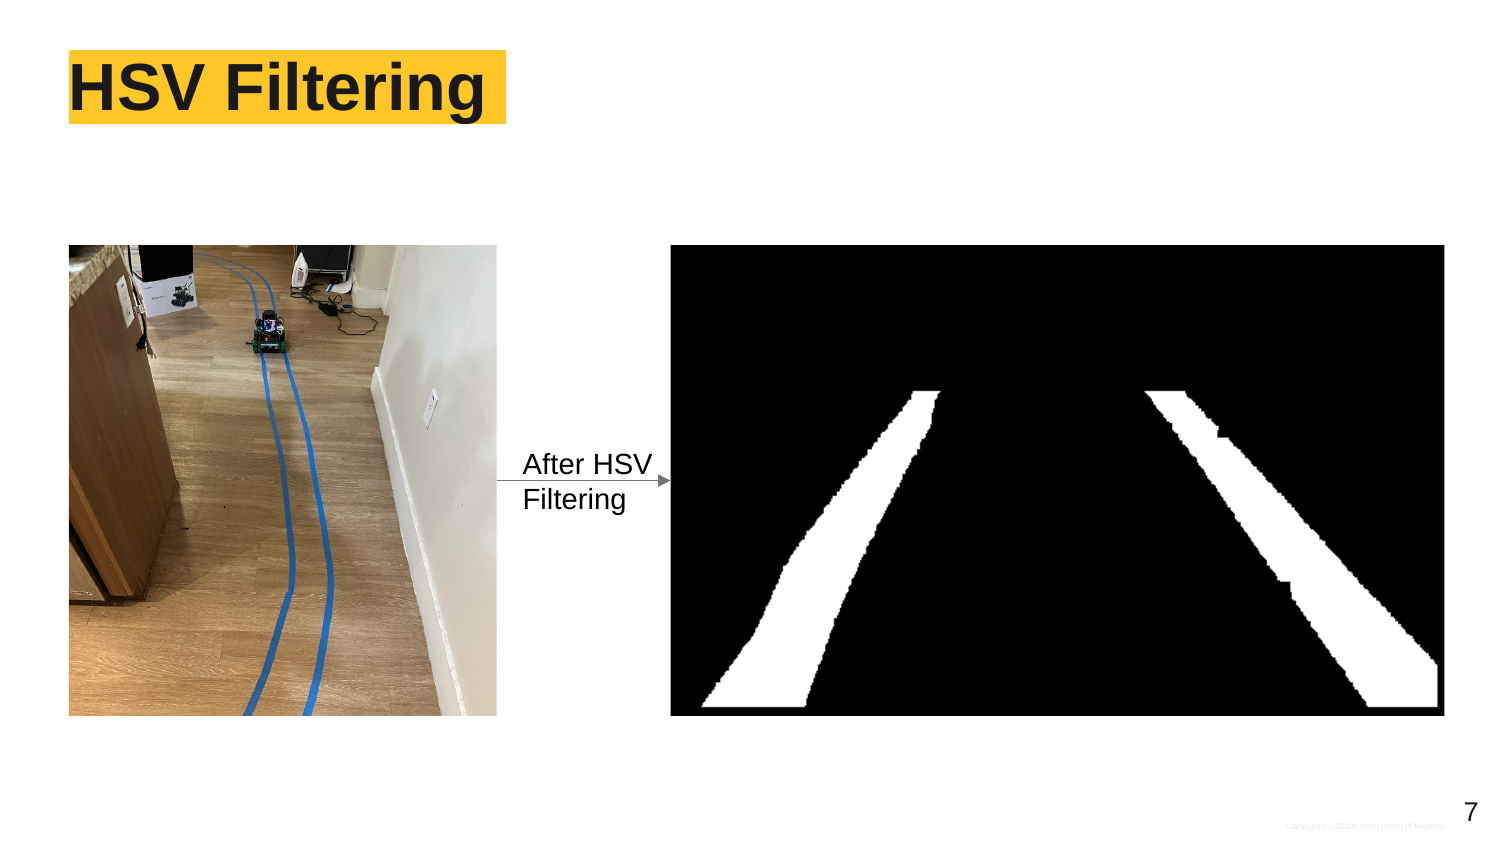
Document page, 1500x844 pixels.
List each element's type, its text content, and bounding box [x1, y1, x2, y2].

picture [68, 244, 497, 717]
slide_number 7 [1403, 779, 1494, 844]
picture [670, 244, 1445, 717]
text_box After HSV Filtering [507, 430, 665, 479]
text_box After HSV Filtering [507, 488, 665, 530]
title HSV Filtering [68, 52, 1449, 125]
